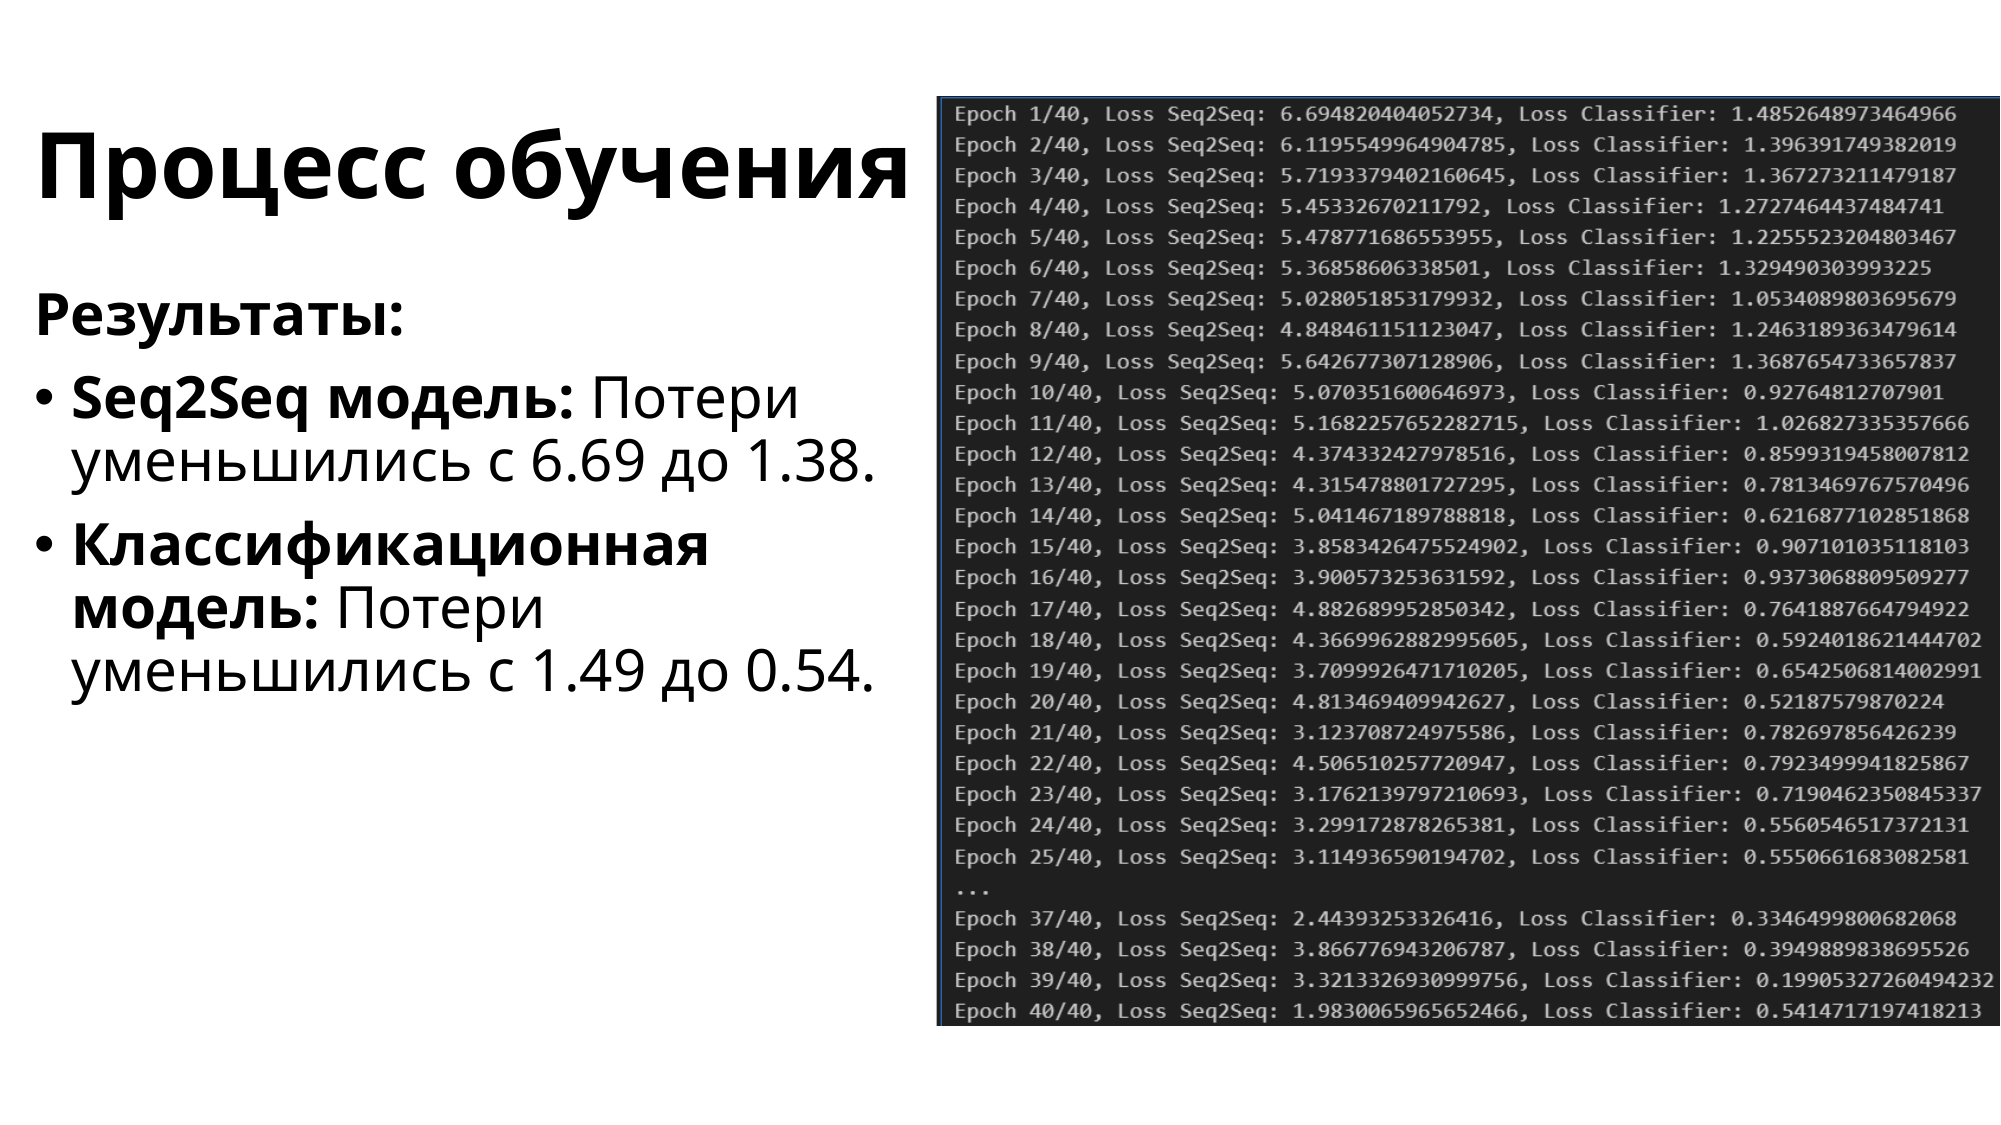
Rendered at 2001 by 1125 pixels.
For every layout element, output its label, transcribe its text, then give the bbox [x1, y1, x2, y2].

picture [936, 59, 2000, 1027]
list Результаты: Seq2Seq модель: Потери уменьшились с 6.69 до 1.38. Классификационная модель: Потери уменьшились с 1.49 до 0.54. [19, 277, 910, 992]
title Процесс обучения [19, 59, 936, 278]
